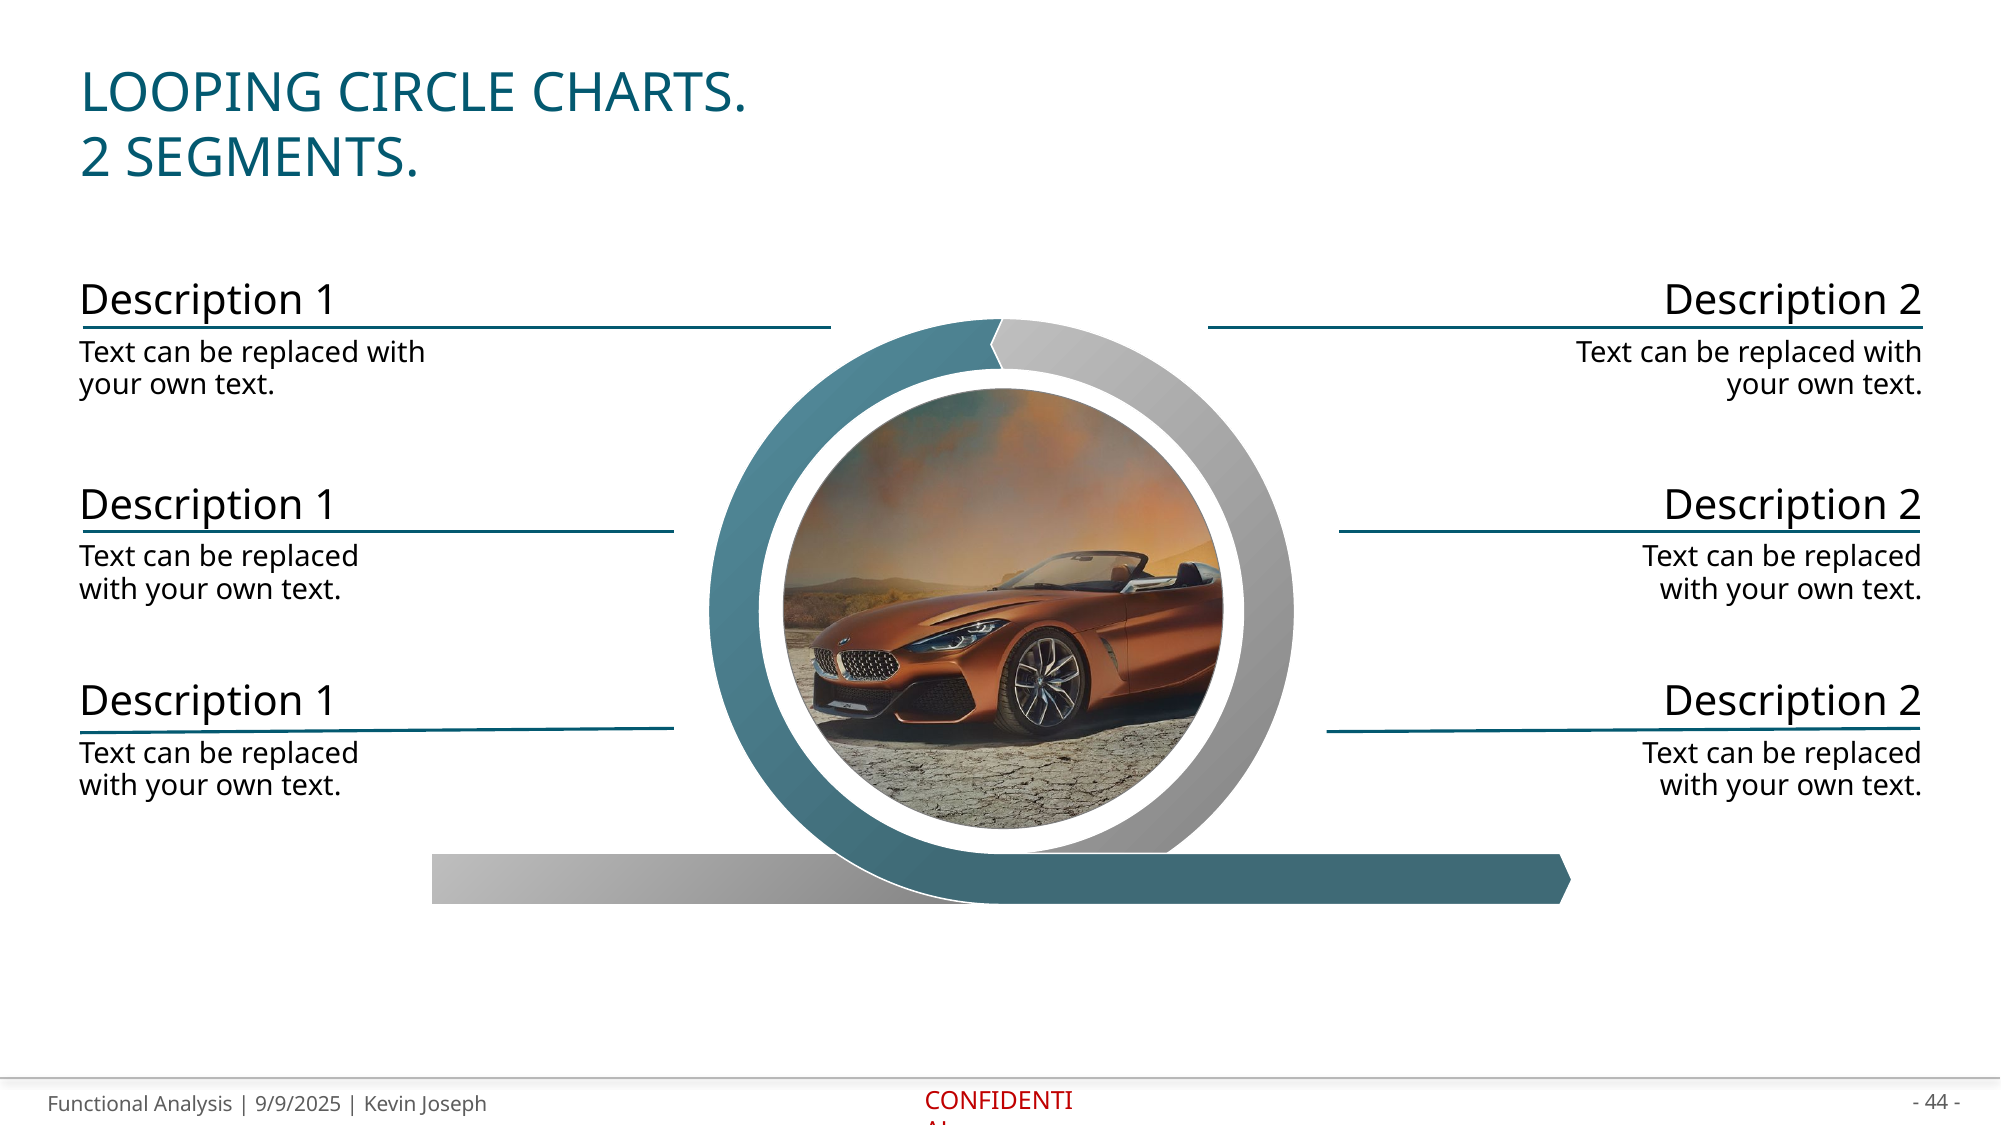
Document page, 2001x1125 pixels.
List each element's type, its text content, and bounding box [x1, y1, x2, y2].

text_box [708, 318, 1572, 905]
text_box Description 1 Text can be replaced with your own text. [79, 481, 382, 606]
title Looping Circle Charts. 2 Segments. [80, 56, 1922, 118]
text_box Description 2 Text can be replaced with your own text. [1620, 678, 1923, 729]
text_box Description 2 Text can be replaced with your own text. [1572, 277, 1923, 326]
text_box [783, 388, 1224, 829]
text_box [1326, 728, 1921, 732]
text_box Description 1 Text can be replaced with your own text. [79, 740, 382, 803]
text_box Description 1 Text can be replaced with your own text. [79, 678, 382, 727]
text_box Description 2 Text can be replaced with your own text. [1572, 334, 1923, 402]
text_box [992, 318, 1295, 853]
text_box Description 1 Text can be replaced with your own text. [79, 277, 454, 402]
text_box [431, 853, 983, 905]
text_box Description 2 Text can be replaced with your own text. [1620, 481, 1923, 606]
text_box Description 2 Text can be replaced with your own text. [1620, 738, 1923, 803]
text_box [79, 728, 674, 733]
